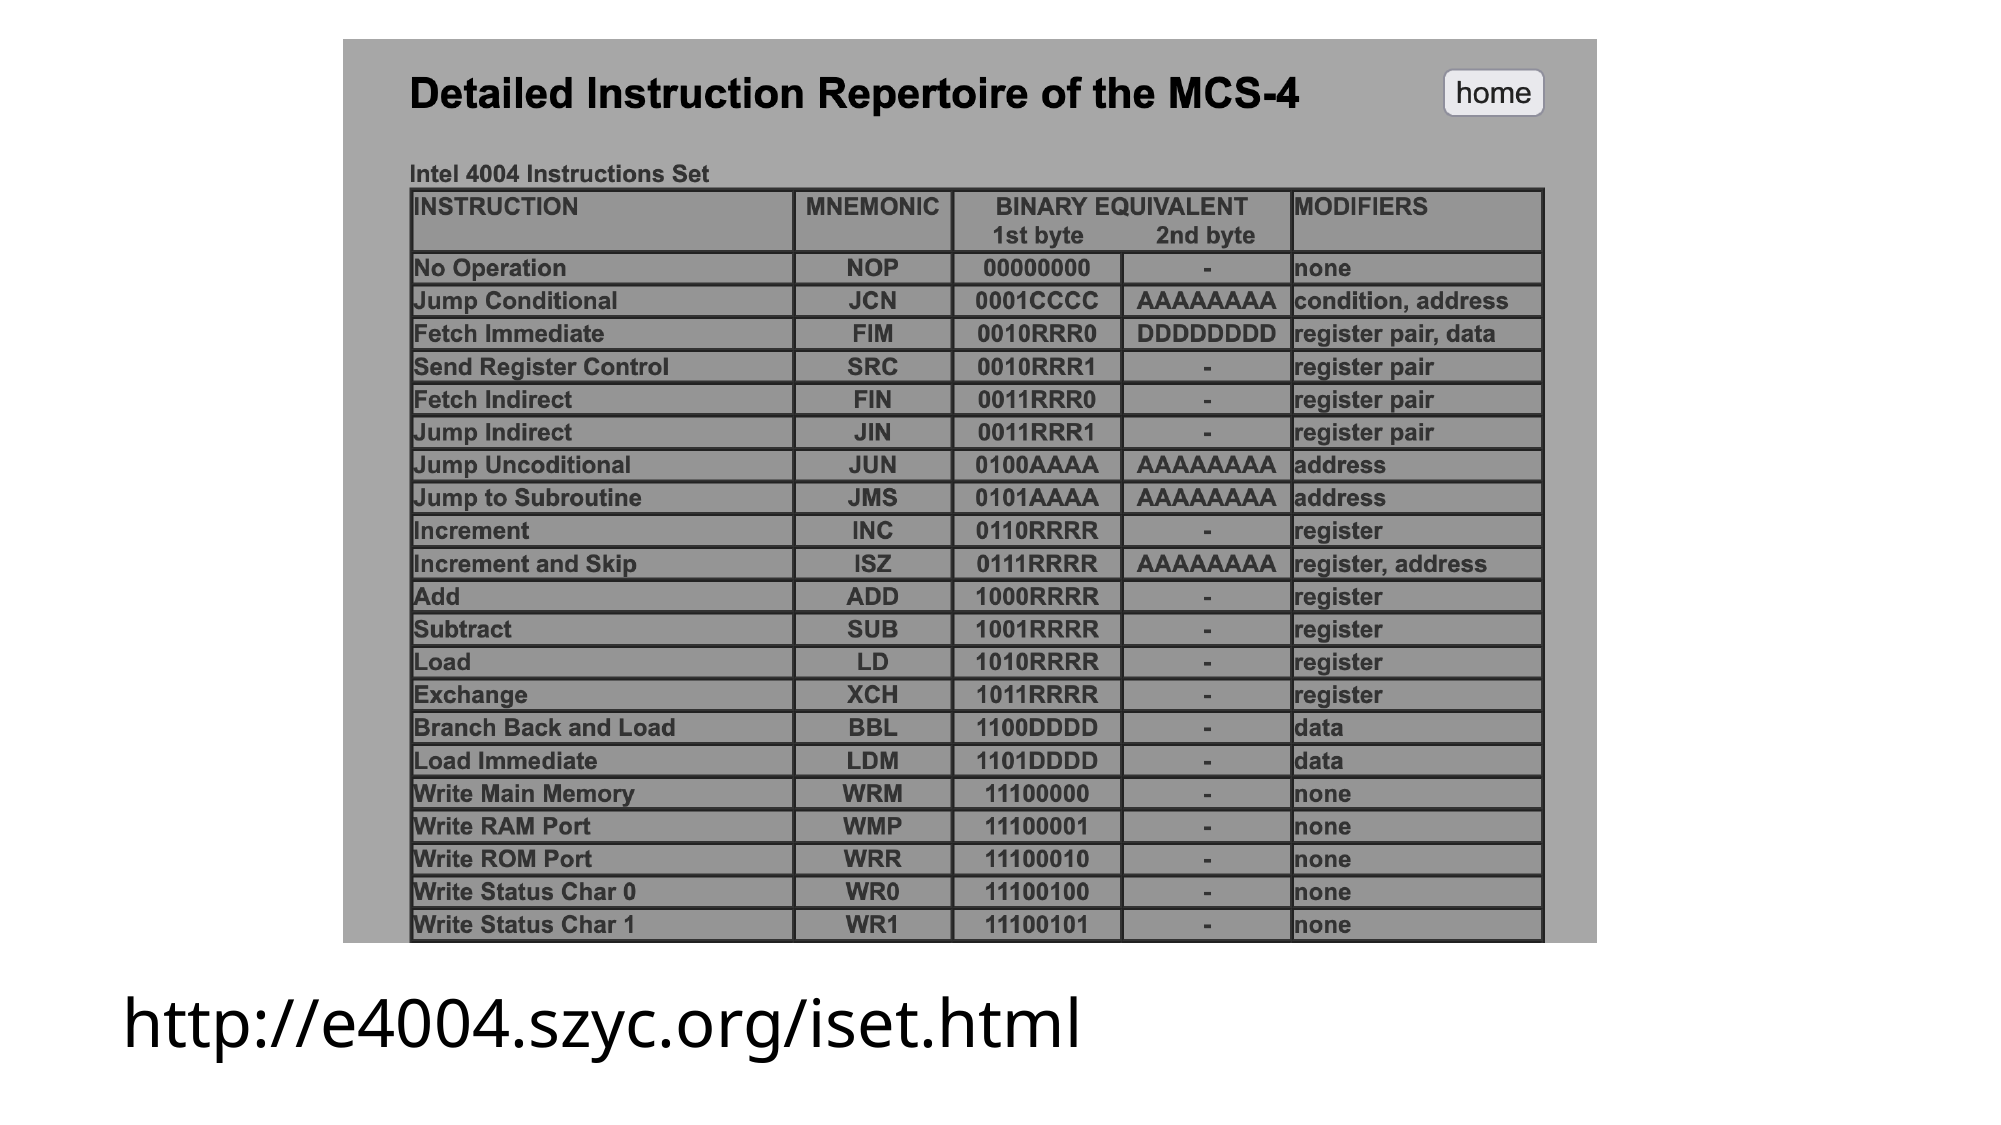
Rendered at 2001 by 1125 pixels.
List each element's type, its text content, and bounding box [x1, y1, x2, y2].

picture [343, 39, 1597, 943]
title http://e4004.szyc.org/iset.html [107, 966, 1833, 1086]
